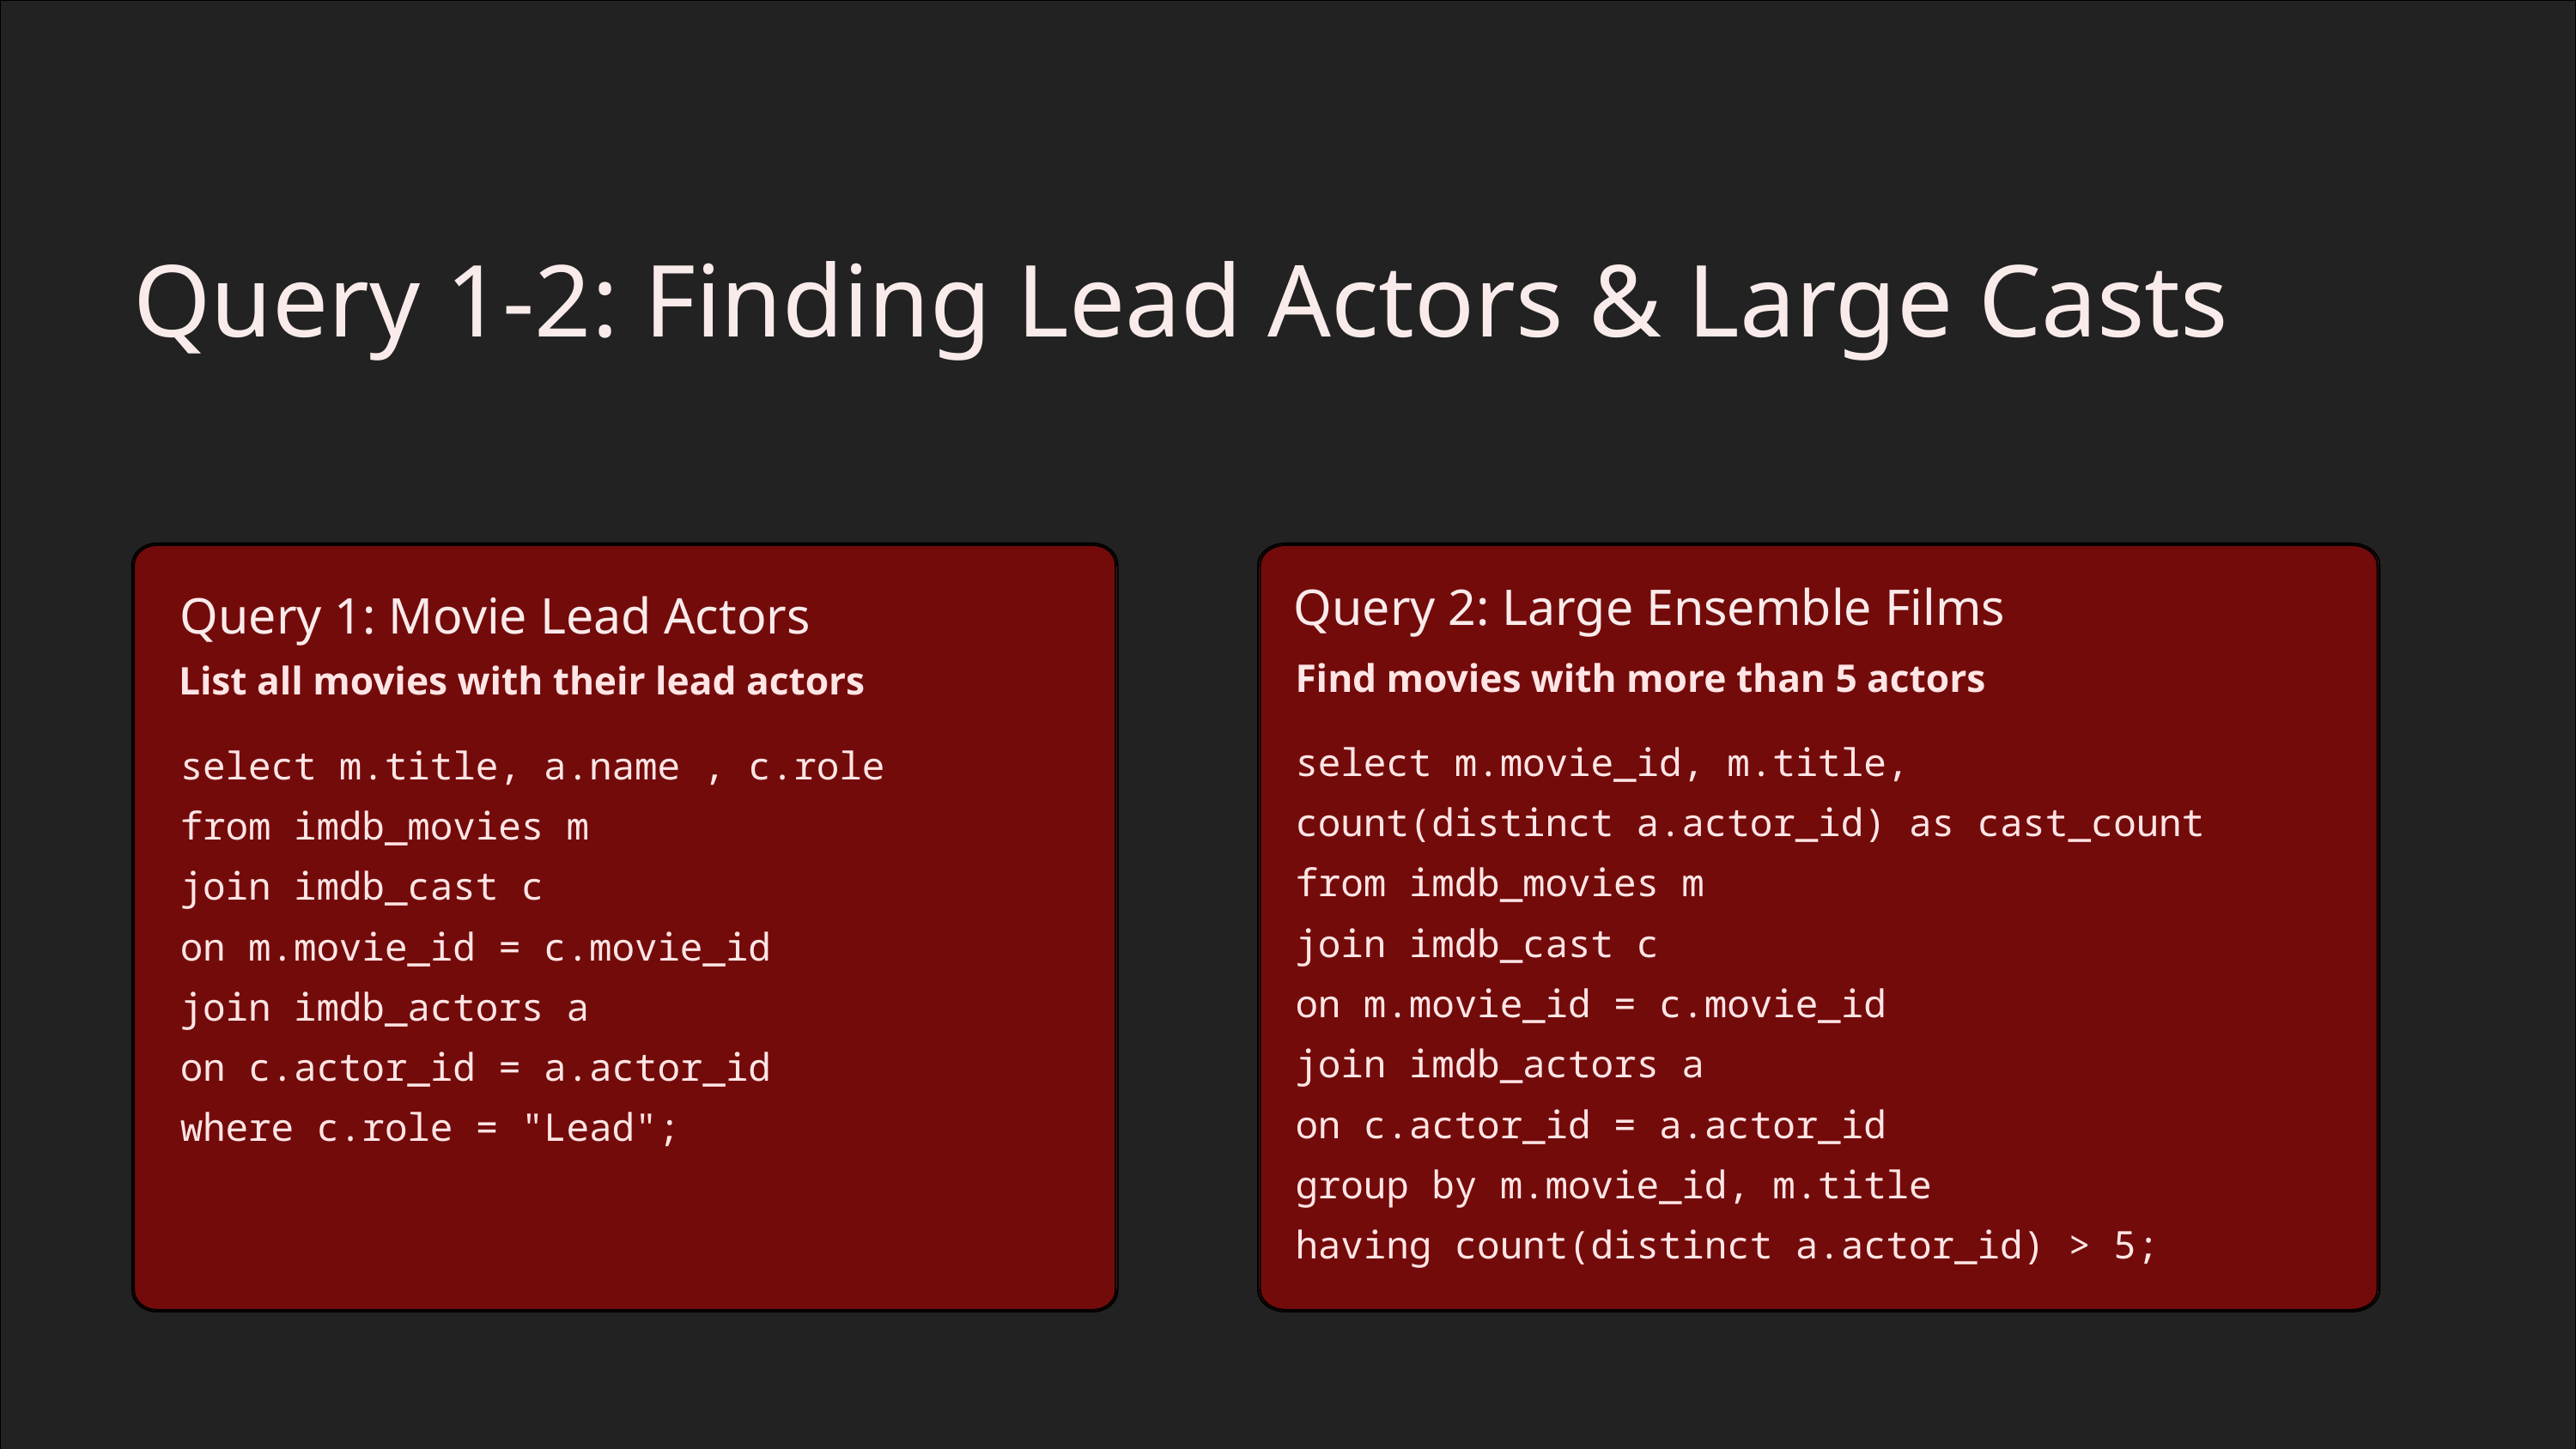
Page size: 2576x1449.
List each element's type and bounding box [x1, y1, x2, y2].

text_box [131, 543, 1118, 1313]
text_box [1257, 543, 2380, 1313]
text_box [0, 0, 2576, 1449]
